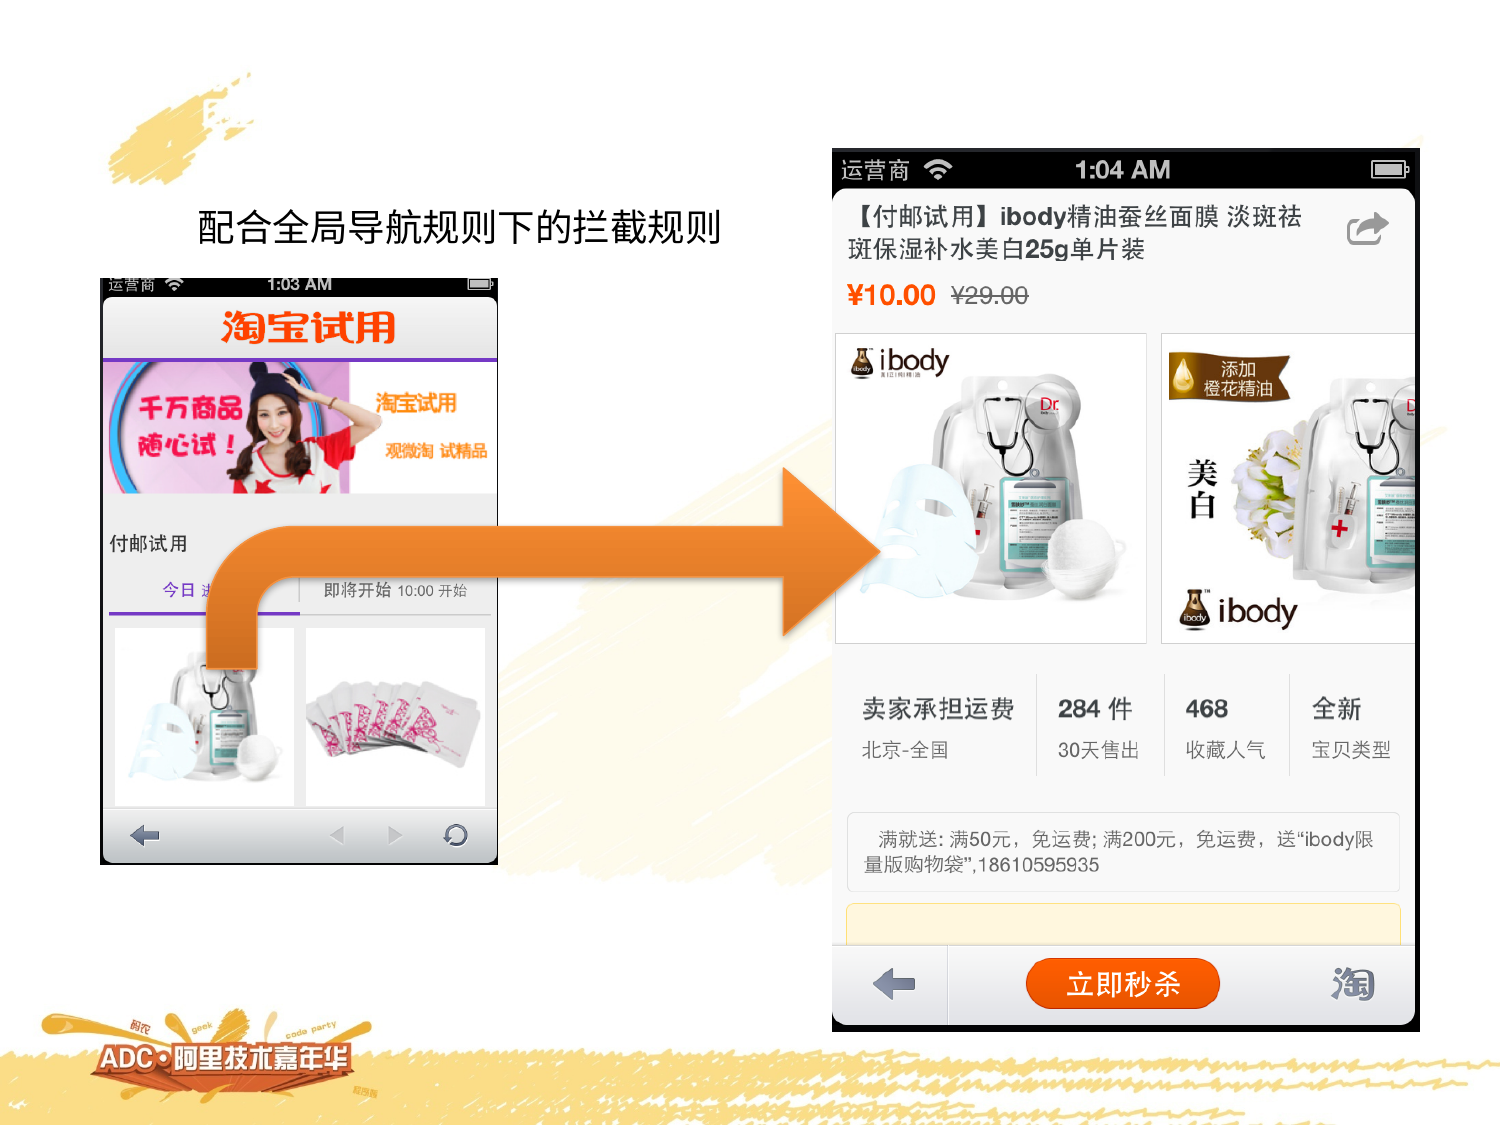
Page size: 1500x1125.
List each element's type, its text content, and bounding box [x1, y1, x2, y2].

text_box [501, 467, 827, 637]
text_box 配合全局导航规则下的拦截规则 [183, 196, 798, 256]
picture [0, 0, 1500, 1125]
